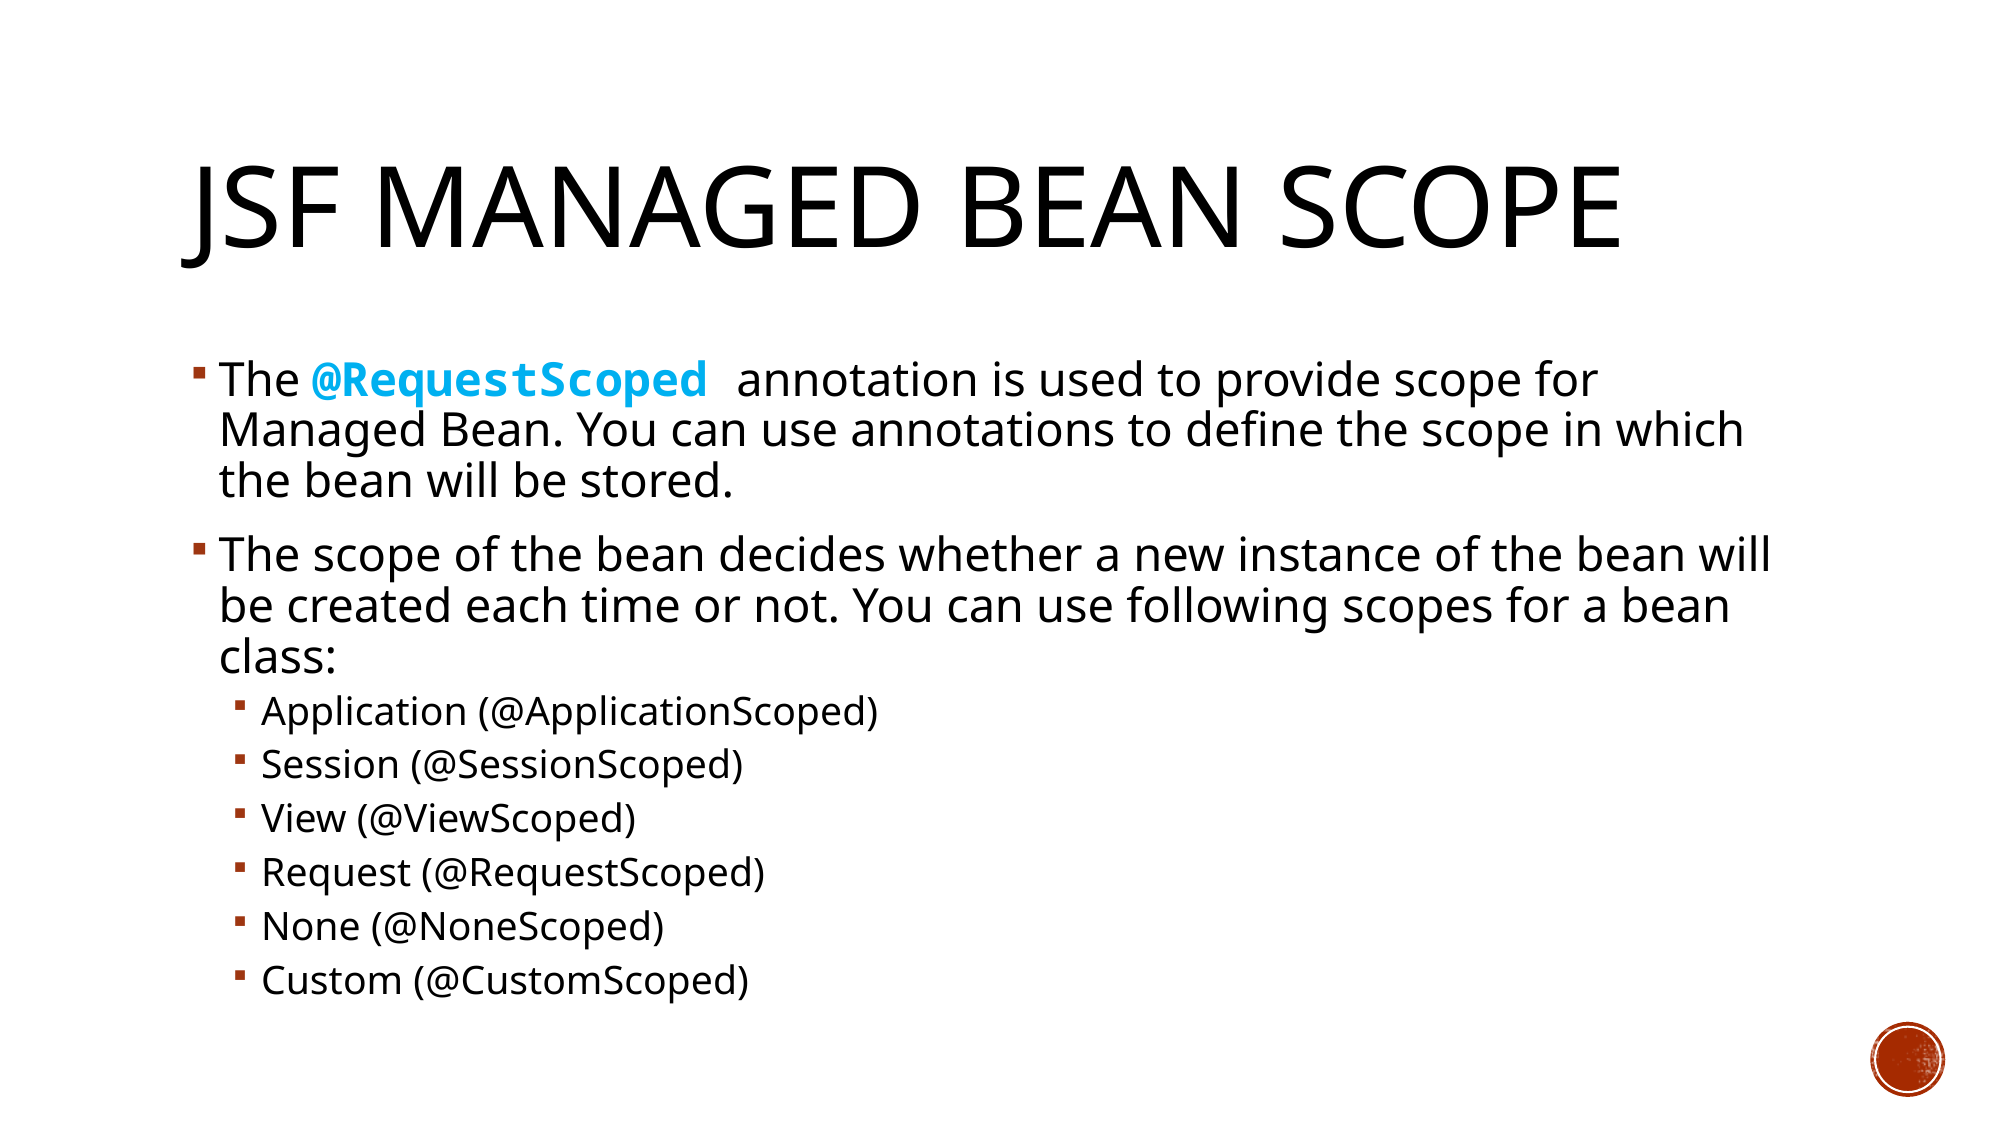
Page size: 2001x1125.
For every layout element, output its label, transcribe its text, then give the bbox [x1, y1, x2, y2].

list The @RequestScoped annotation is used to provide scope for Managed Bean. You can use annotations to define the scope in which the bean will be stored. The scope of the bean decides whether a new instance of the bean will be created each time or not. You can use following scopes for a bean class: Application (@ApplicationScoped) Session (@SessionScoped) View (@ViewScoped) Request (@RequestScoped) None (@NoneScoped) Custom (@CustomScoped) [175, 348, 1826, 1013]
title JSF managed bean scope [175, 79, 1826, 344]
